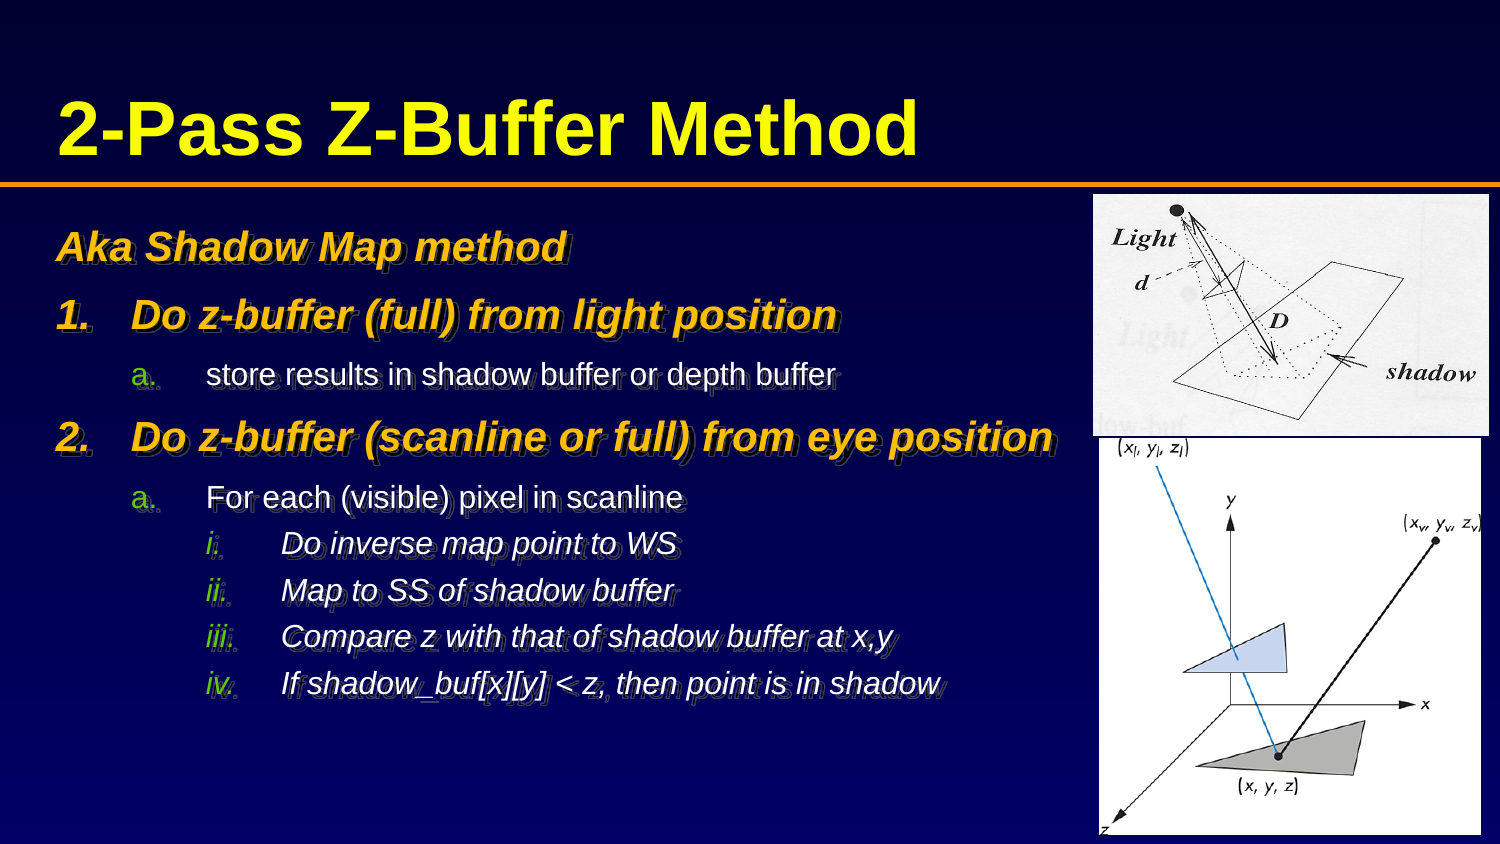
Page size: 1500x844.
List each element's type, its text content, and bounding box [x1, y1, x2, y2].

picture [1093, 194, 1489, 436]
picture [1098, 438, 1482, 835]
title 2-Pass Z-Buffer Method [42, 37, 1450, 179]
list Aka Shadow Map method Do z-buffer (full) from light position store results in shadow buffer or depth buffer Do z-buffer (scanline or full) from eye position For each (visible) pixel in scanline Do inverse map point to WS Map to SS of shadow buffer Compare z with that of shadow buffer at x,y If shadow_buf[x][y] < z, then point is in shadow [40, 206, 1093, 807]
